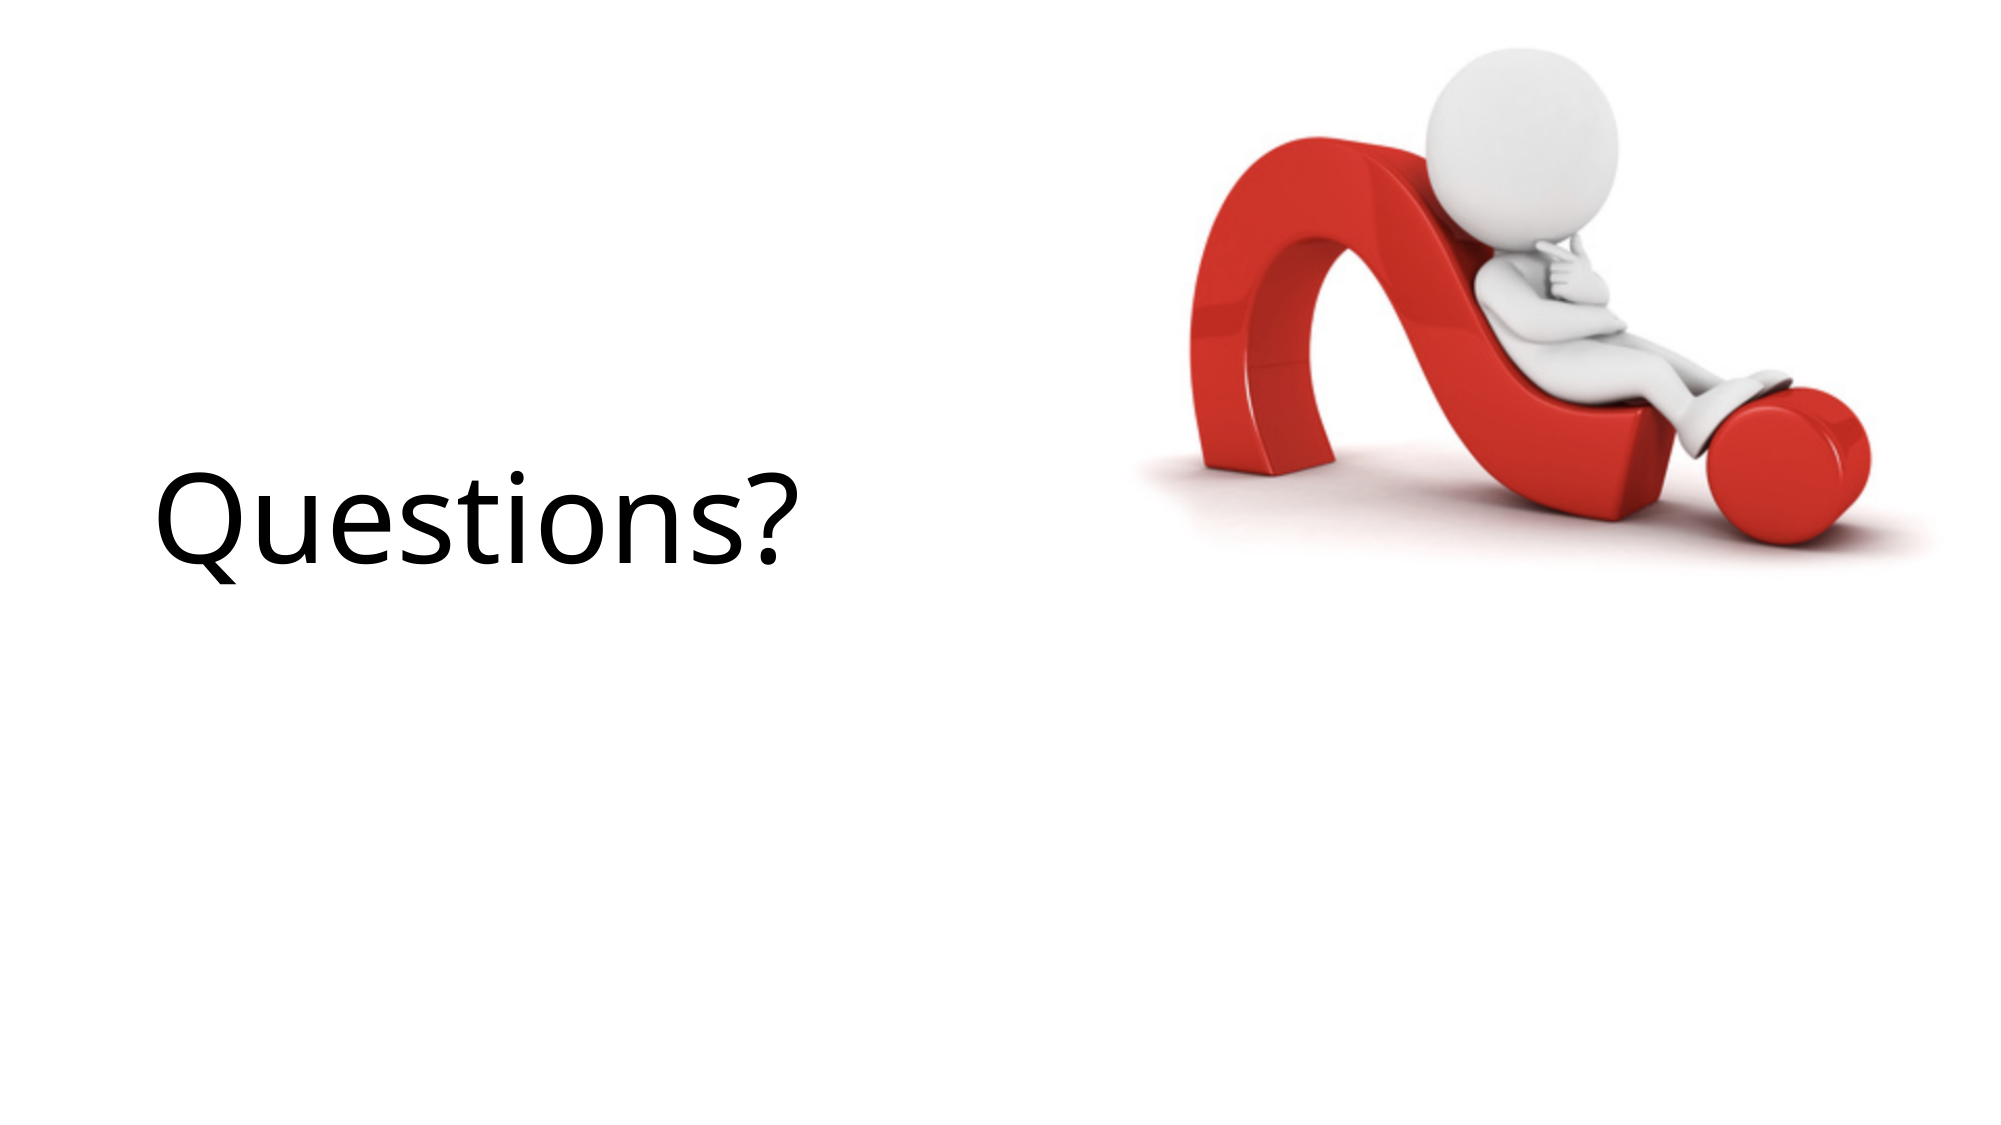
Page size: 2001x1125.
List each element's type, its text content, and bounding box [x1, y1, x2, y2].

title Questions? [136, 280, 1022, 749]
picture [1102, 24, 1987, 600]
